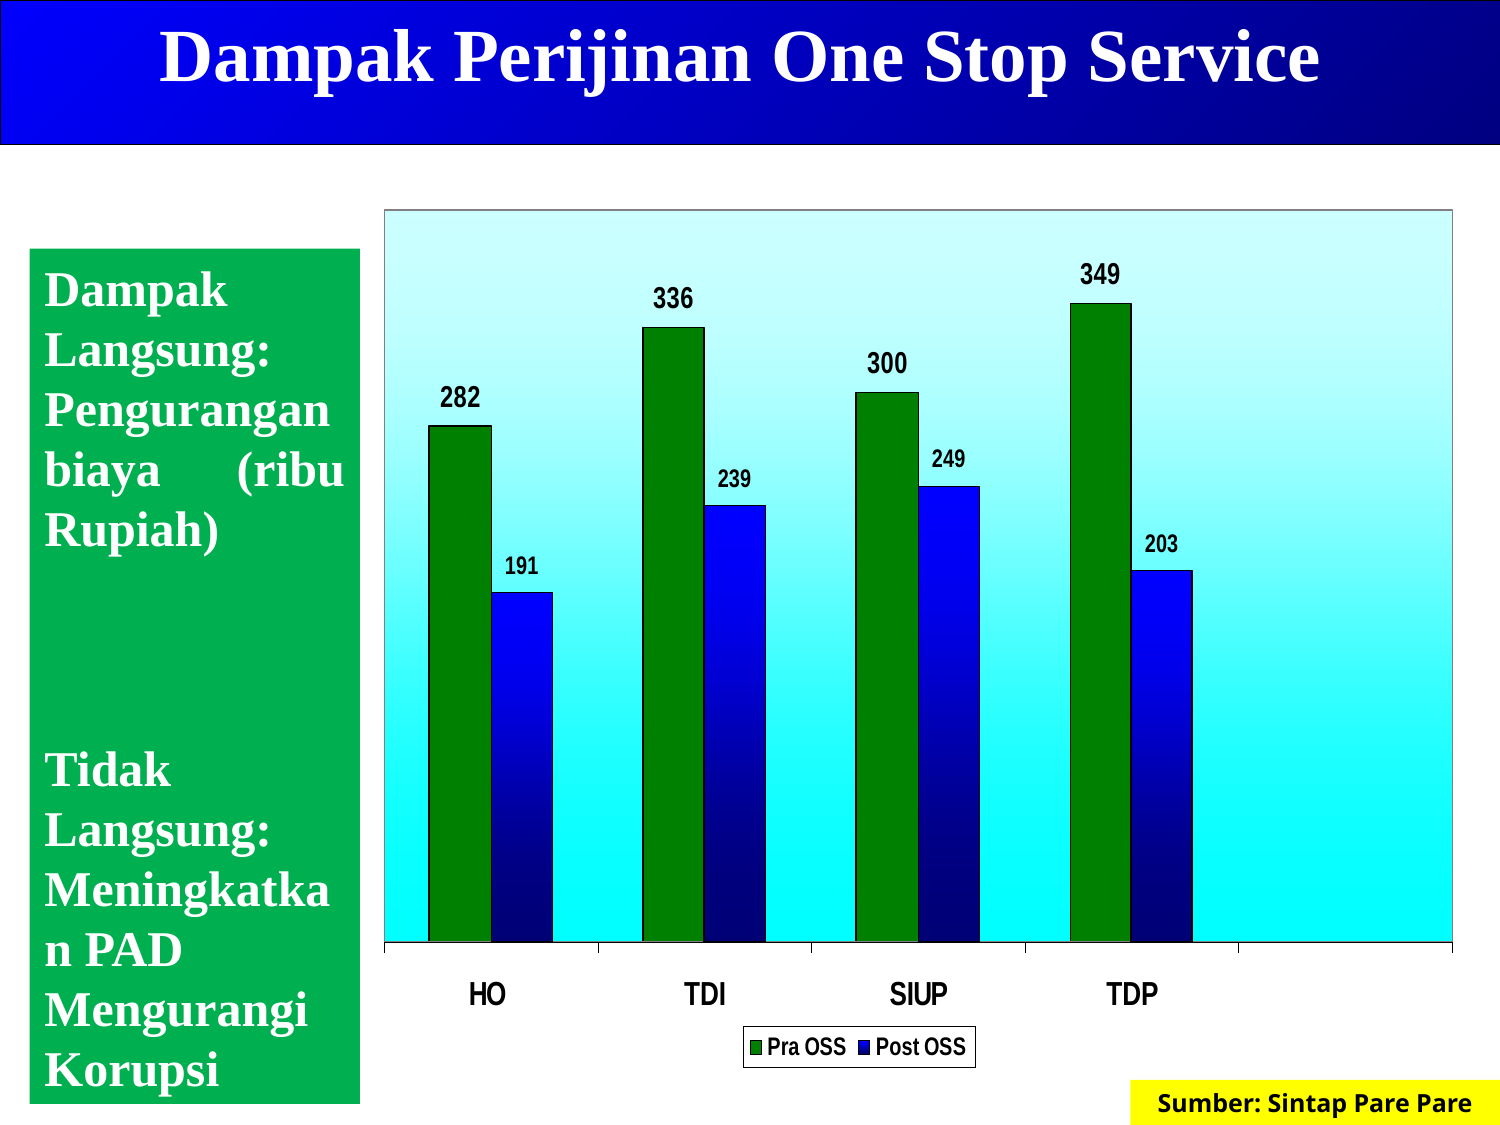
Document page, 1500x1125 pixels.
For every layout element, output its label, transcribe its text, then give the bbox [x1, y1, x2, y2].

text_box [209, 174, 1500, 1082]
text_box Sumber: Sintap Pare Pare [1130, 1091, 1500, 1125]
text_box Dampak Langsung: Pengurangan biaya (ribu Rupiah) Tidak Langsung: Meningkatkan PAD Mengurangi Korupsi [29, 248, 360, 1104]
text_box Dampak Perijinan One Stop Service [0, 0, 1500, 145]
